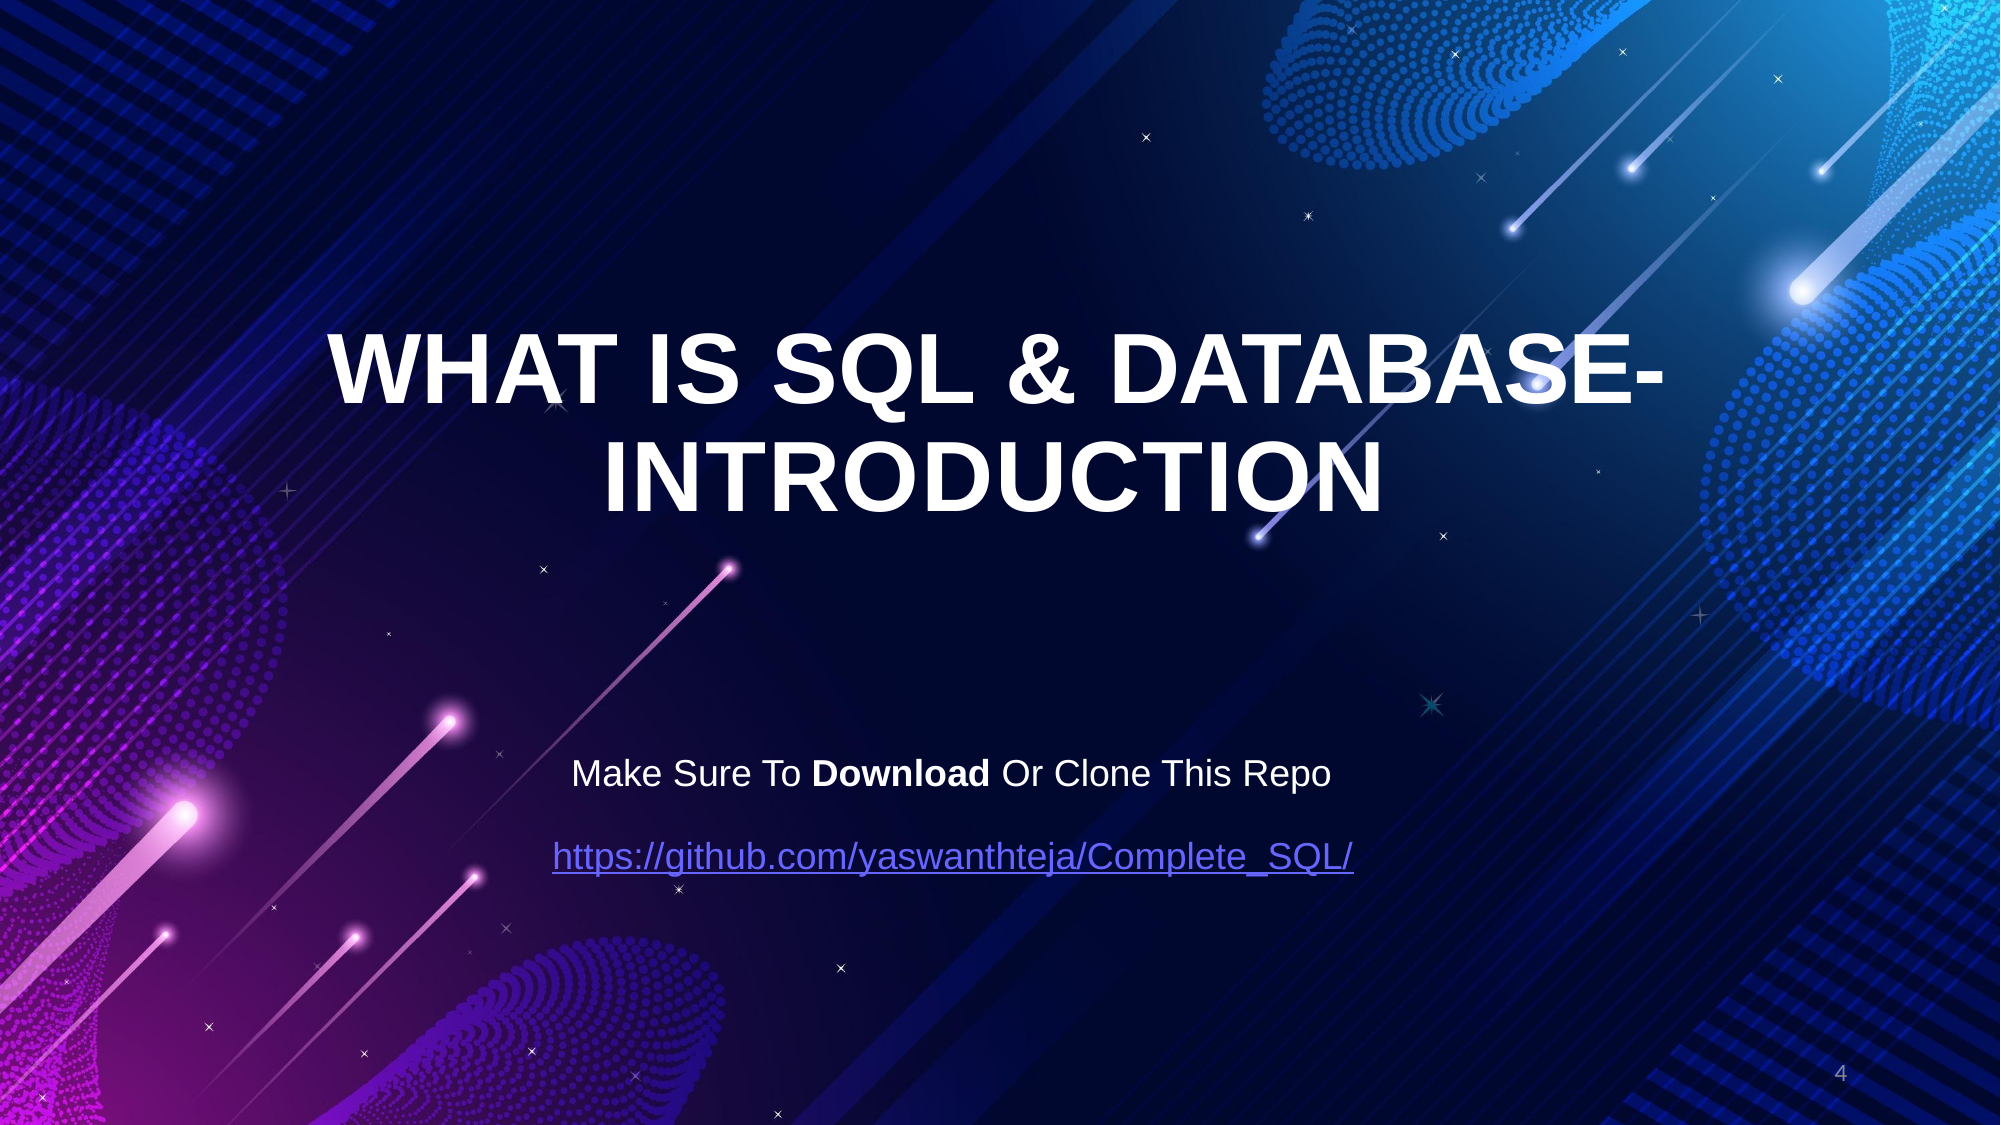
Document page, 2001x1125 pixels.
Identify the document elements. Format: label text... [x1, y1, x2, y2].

title WHAT IS SQL & DATABASE- INTRODUCTION [139, 299, 1837, 532]
text_box https://github.com/yaswanthteja/Complete_SQL/ [537, 824, 1538, 885]
slide_number 4 [1802, 1060, 1856, 1090]
picture [0, 0, 2000, 1125]
text_box Make Sure To Download Or Clone This Repo [556, 741, 1444, 802]
